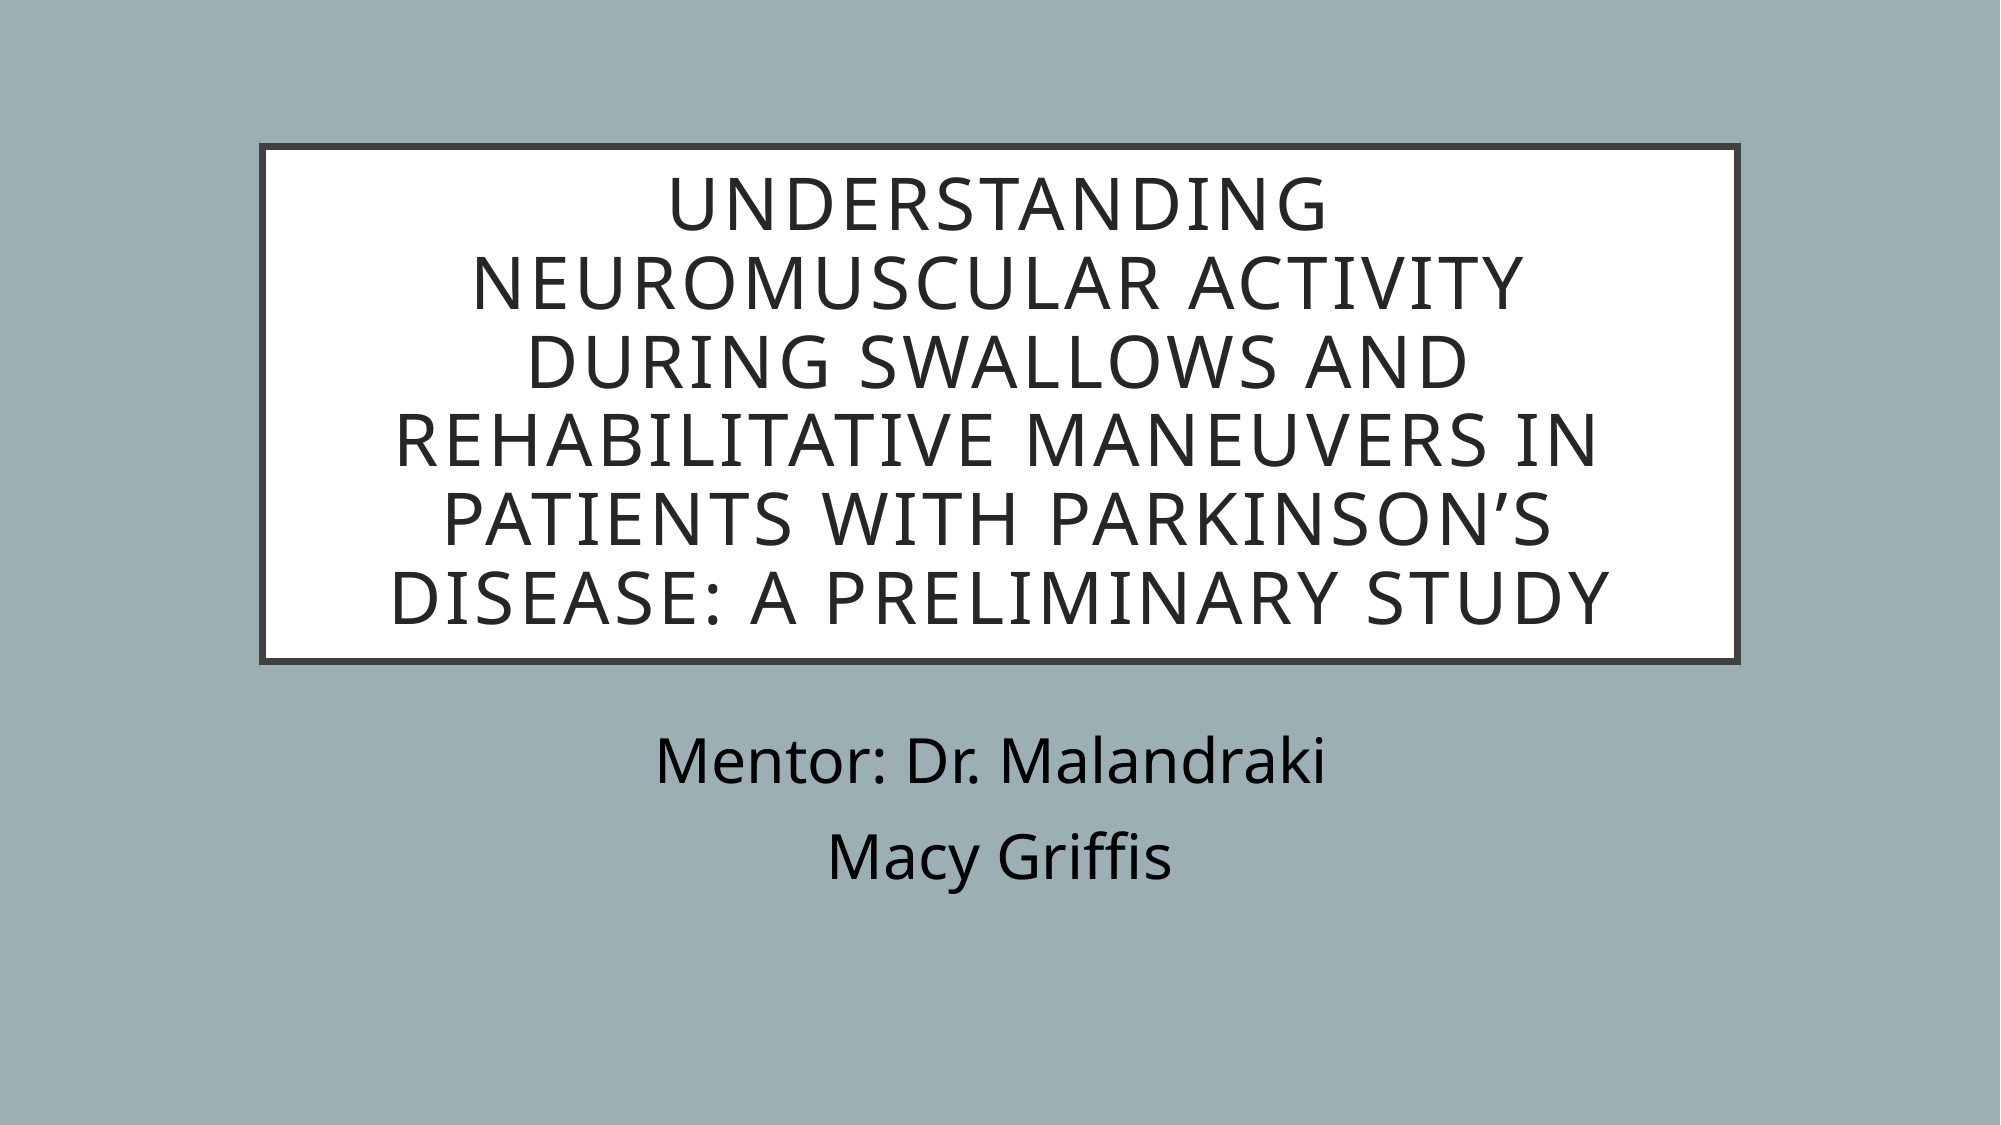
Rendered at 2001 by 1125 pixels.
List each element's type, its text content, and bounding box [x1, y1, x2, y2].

title Understanding neuromuscular activity during swallows and rehabilitative maneuvers in patients with Parkinson’s disease: A preliminary study [259, 143, 1741, 665]
subtitle Mentor: Dr. Malandraki Macy Griffis [442, 713, 1558, 918]
